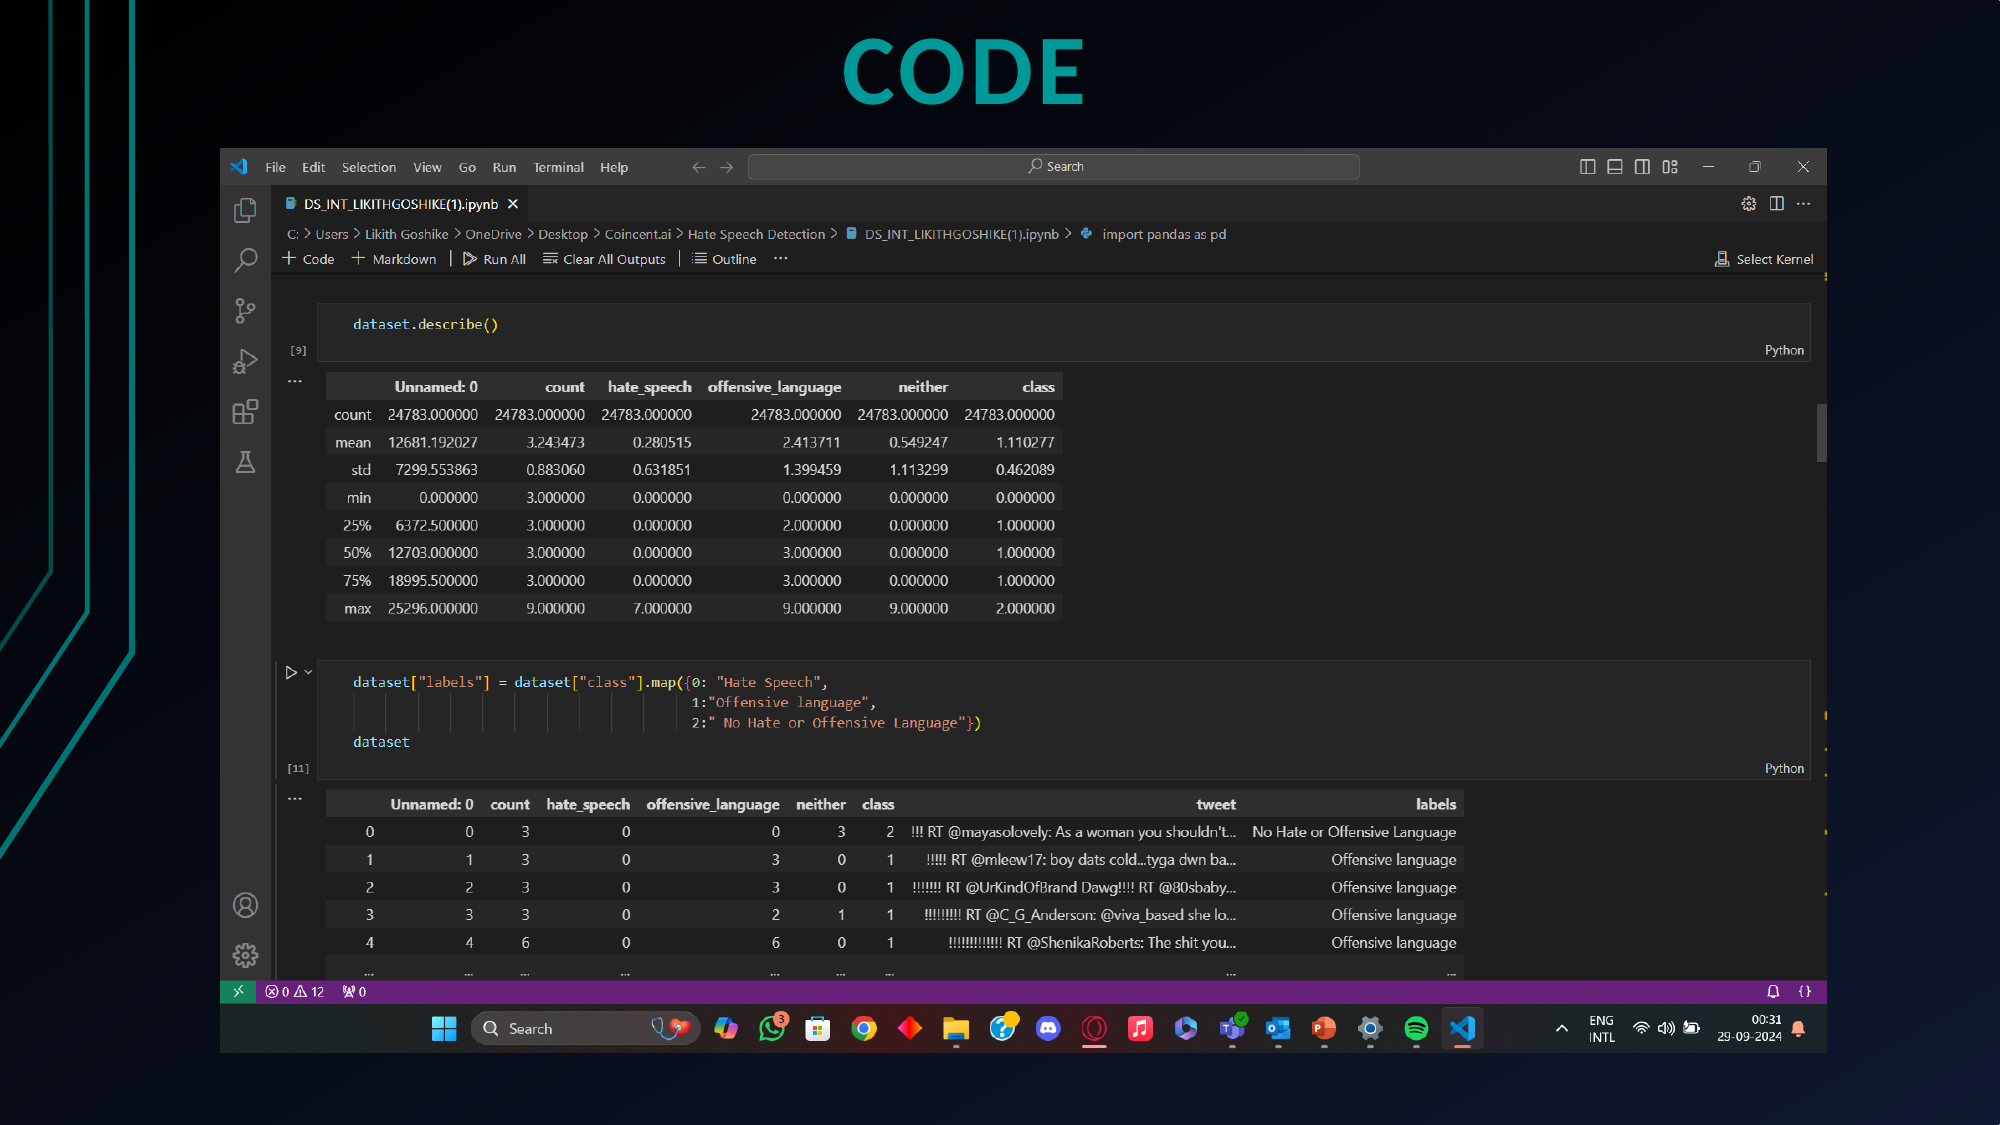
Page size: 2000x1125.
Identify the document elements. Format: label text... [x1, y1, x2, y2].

title CODE [822, 42, 1490, 136]
picture [219, 148, 1827, 1053]
